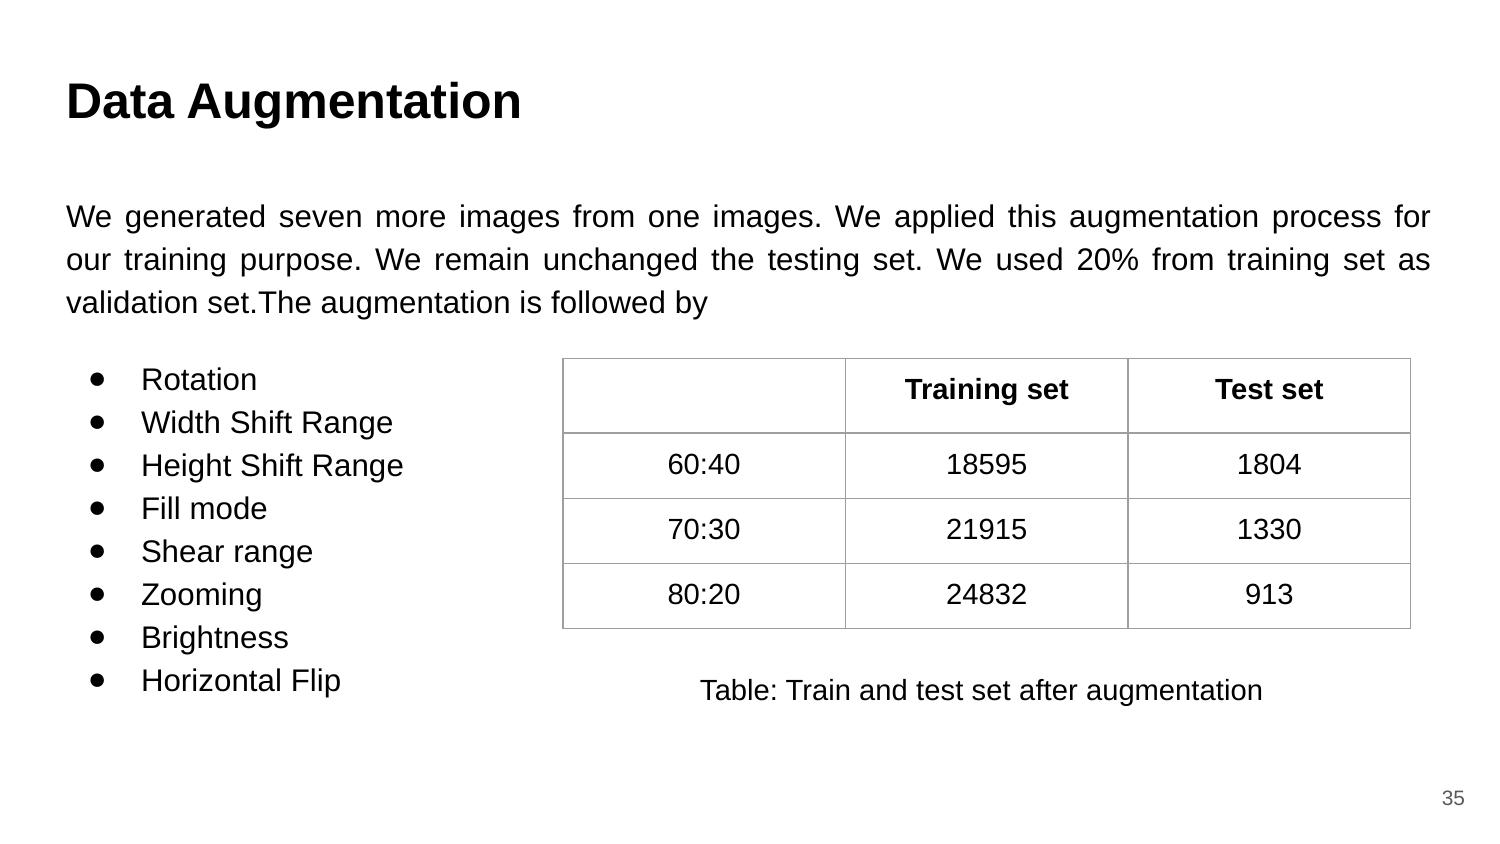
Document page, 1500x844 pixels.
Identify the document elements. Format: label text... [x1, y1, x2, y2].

table_cell 1330 [1129, 499, 1410, 563]
table_cell 24832 [846, 564, 1127, 628]
list We generated seven more images from one images. We applied this augmentation process for our training purpose. We remain unchanged the testing set. We used 20% from training set as validation set.The augmentation is followed by Rotation Width Shift Range Height Shift Range Fill mode Shear range Zooming Brightness Horizontal Flip [51, 175, 1449, 779]
table_header [564, 359, 845, 432]
table_cell 21915 [846, 499, 1127, 563]
table_cell 913 [1129, 564, 1410, 628]
title Data Augmentation [51, 53, 1449, 148]
table_cell 80:20 [564, 564, 845, 628]
table_cell 60:40 [564, 434, 845, 498]
table_cell 18595 [846, 434, 1127, 498]
text_box Table: Train and test set after augmentation [685, 656, 1324, 722]
table_cell 1804 [1129, 434, 1410, 498]
slide_number 35 [1389, 764, 1480, 830]
table_cell 70:30 [564, 499, 845, 563]
table_header Test set [1129, 359, 1410, 432]
table_header Training set [846, 359, 1127, 432]
